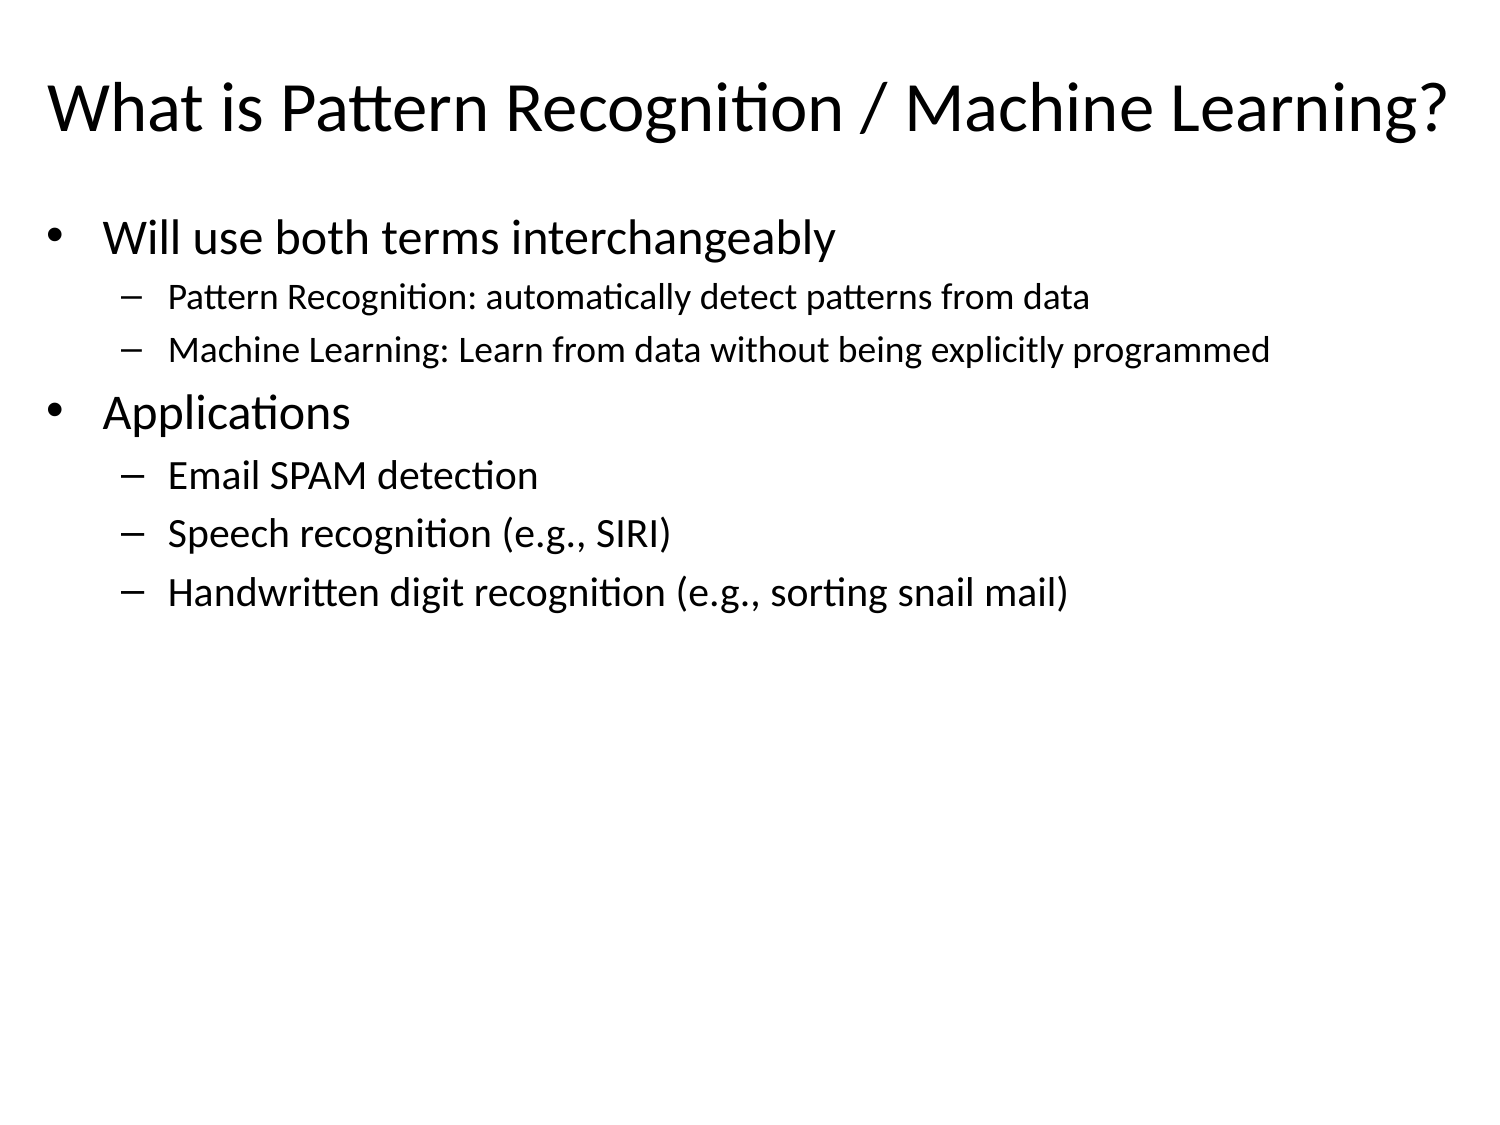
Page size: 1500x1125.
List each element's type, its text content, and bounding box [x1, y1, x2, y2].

title What is Pattern Recognition / Machine Learning? [0, 9, 1500, 198]
list Will use both terms interchangeably Pattern Recognition: automatically detect patterns from data Machine Learning: Learn from data without being explicitly programmed Applications Email SPAM detection Speech recognition (e.g., SIRI) Handwritten digit recognition (e.g., sorting snail mail) [31, 197, 1500, 1074]
